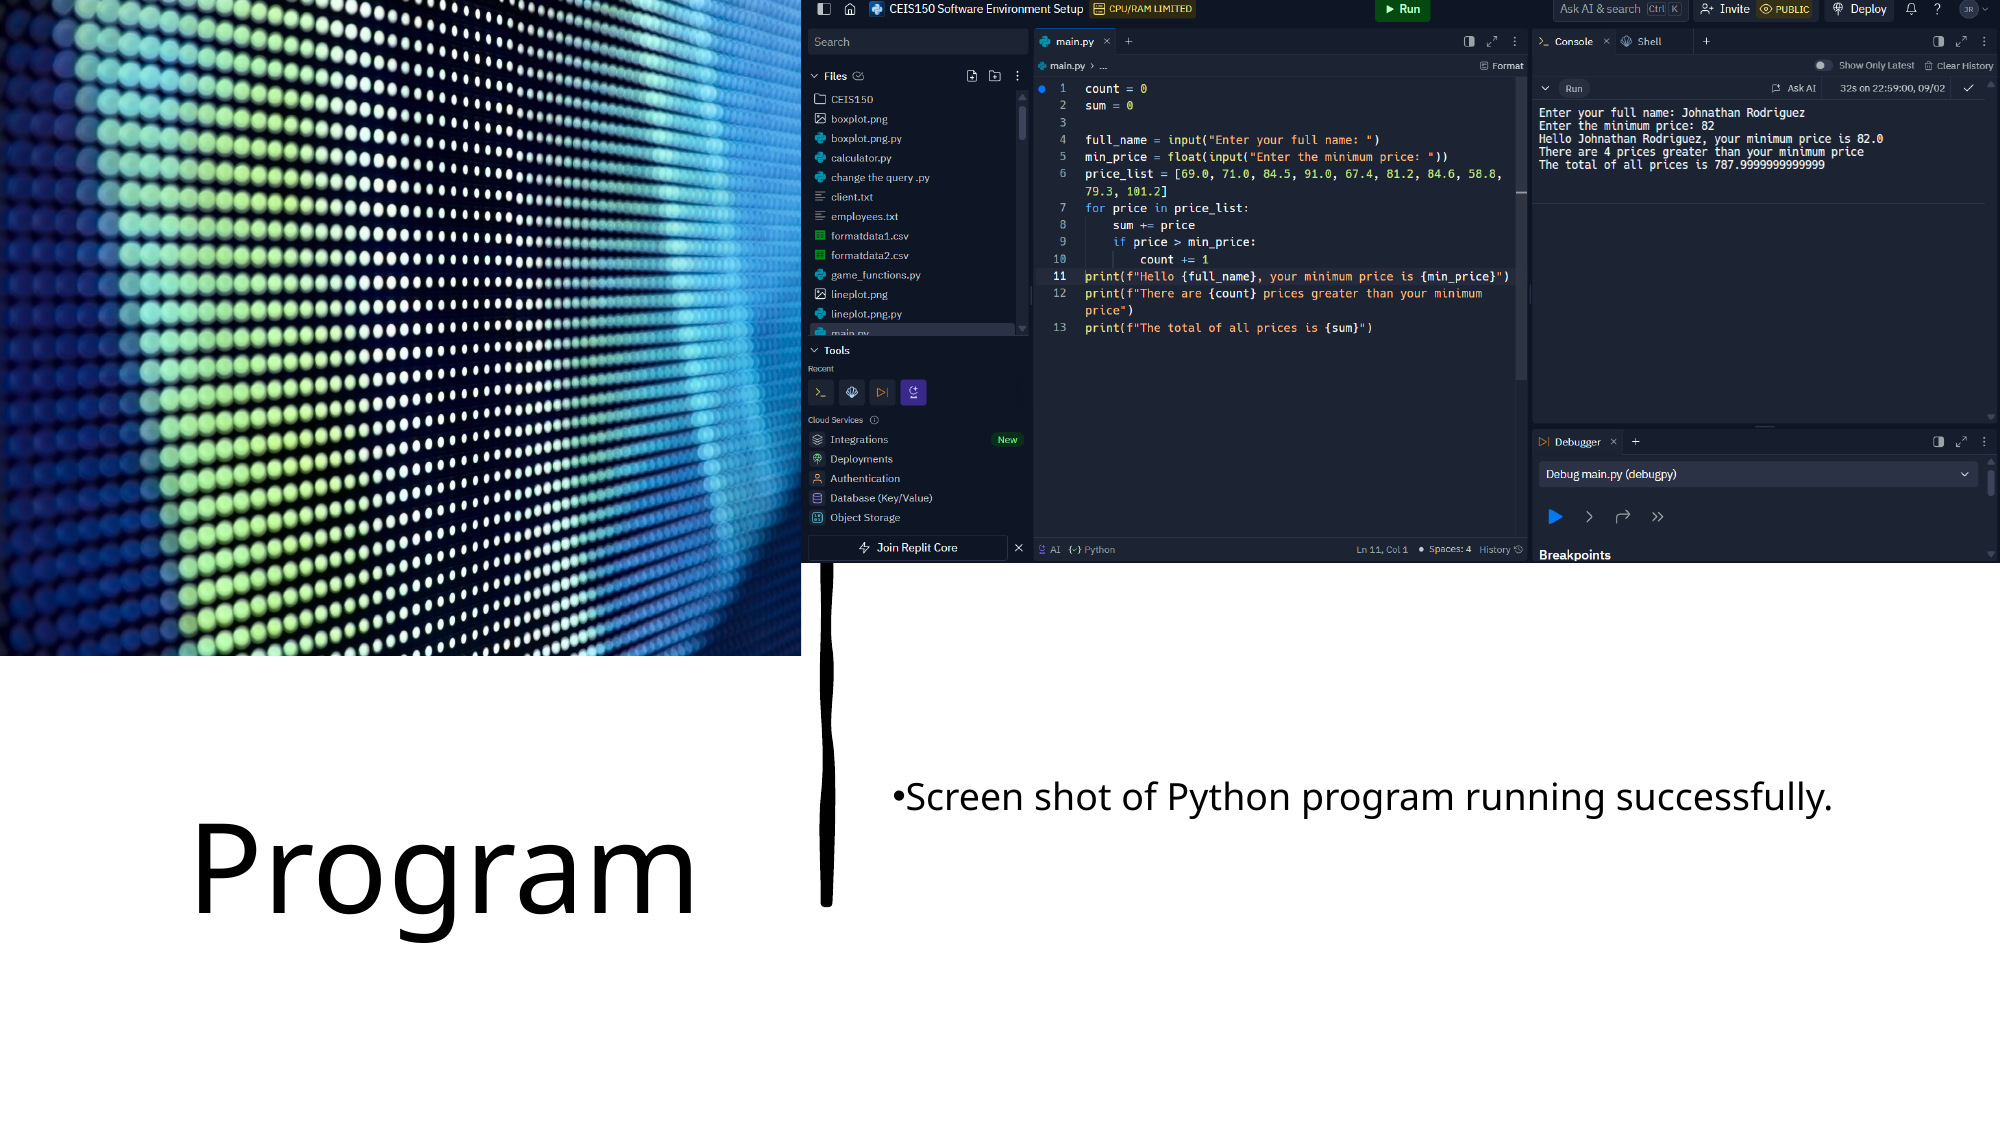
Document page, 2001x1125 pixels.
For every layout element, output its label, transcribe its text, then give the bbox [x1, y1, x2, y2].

title Program [172, 728, 753, 999]
picture [0, 0, 2000, 656]
list Screen shot of Python program running successfully. [877, 728, 1863, 999]
